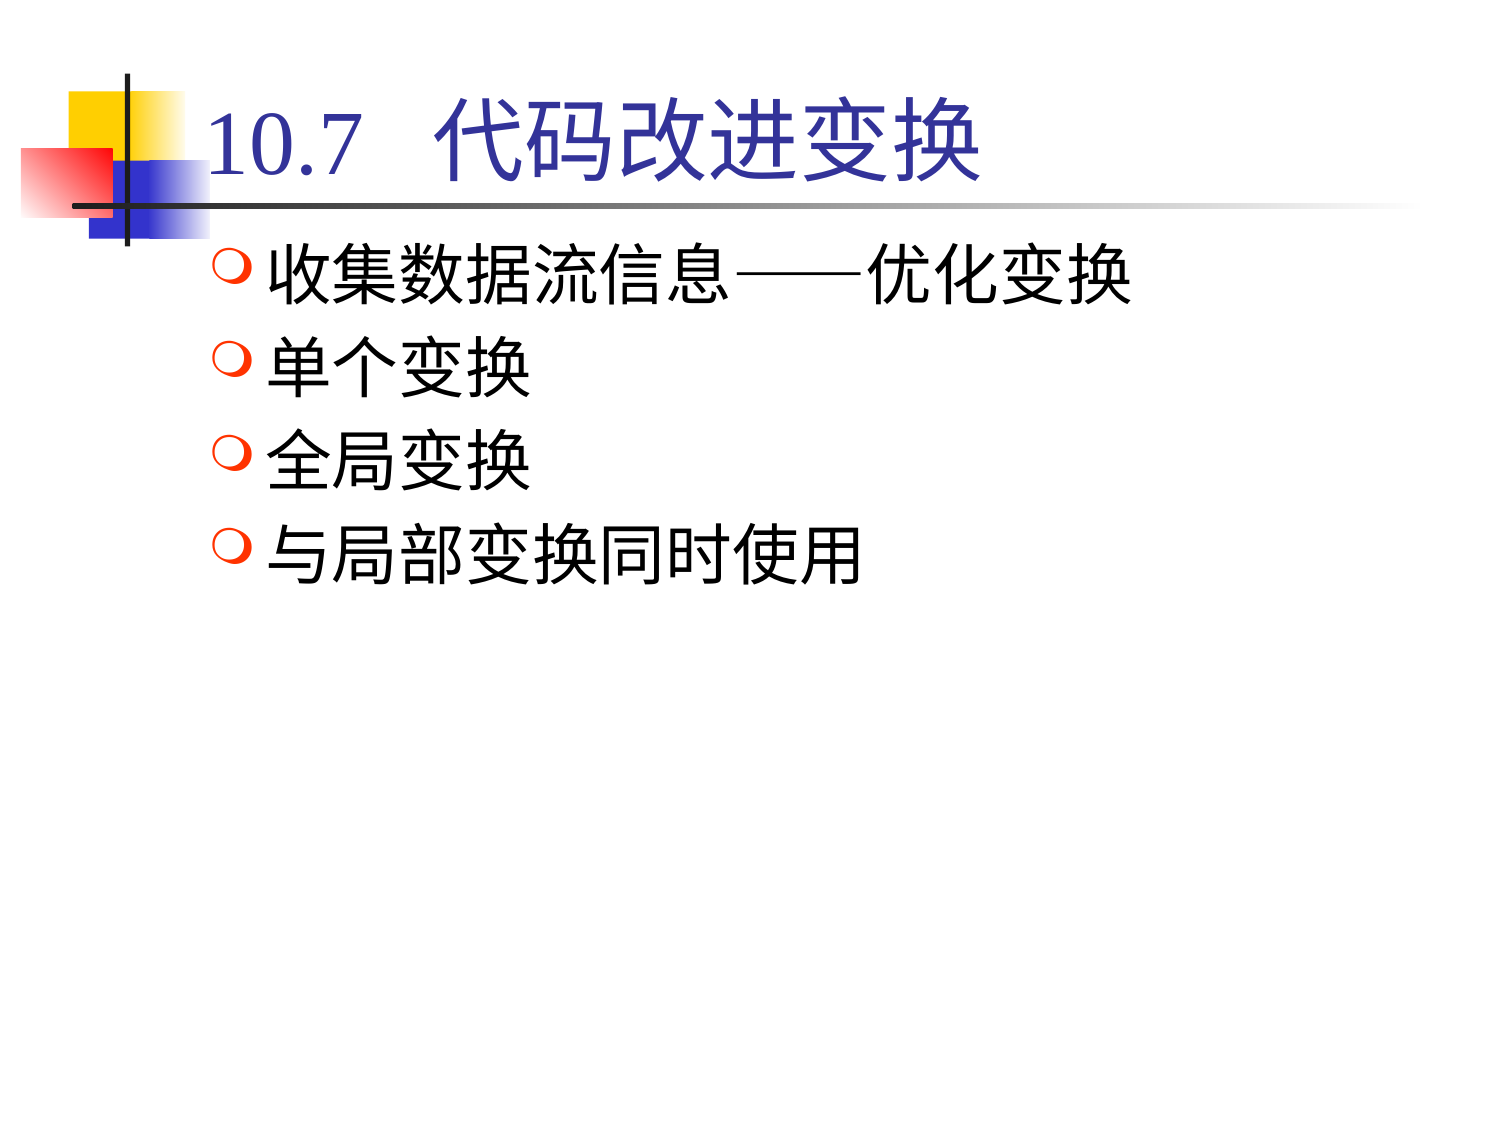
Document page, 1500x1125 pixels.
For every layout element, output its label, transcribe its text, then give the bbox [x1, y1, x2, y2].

title 10.7 代码改进变换 [188, 12, 1468, 200]
list 收集数据流信息——优化变换 单个变换 全局变换 与局部变换同时使用 [193, 224, 1469, 1000]
